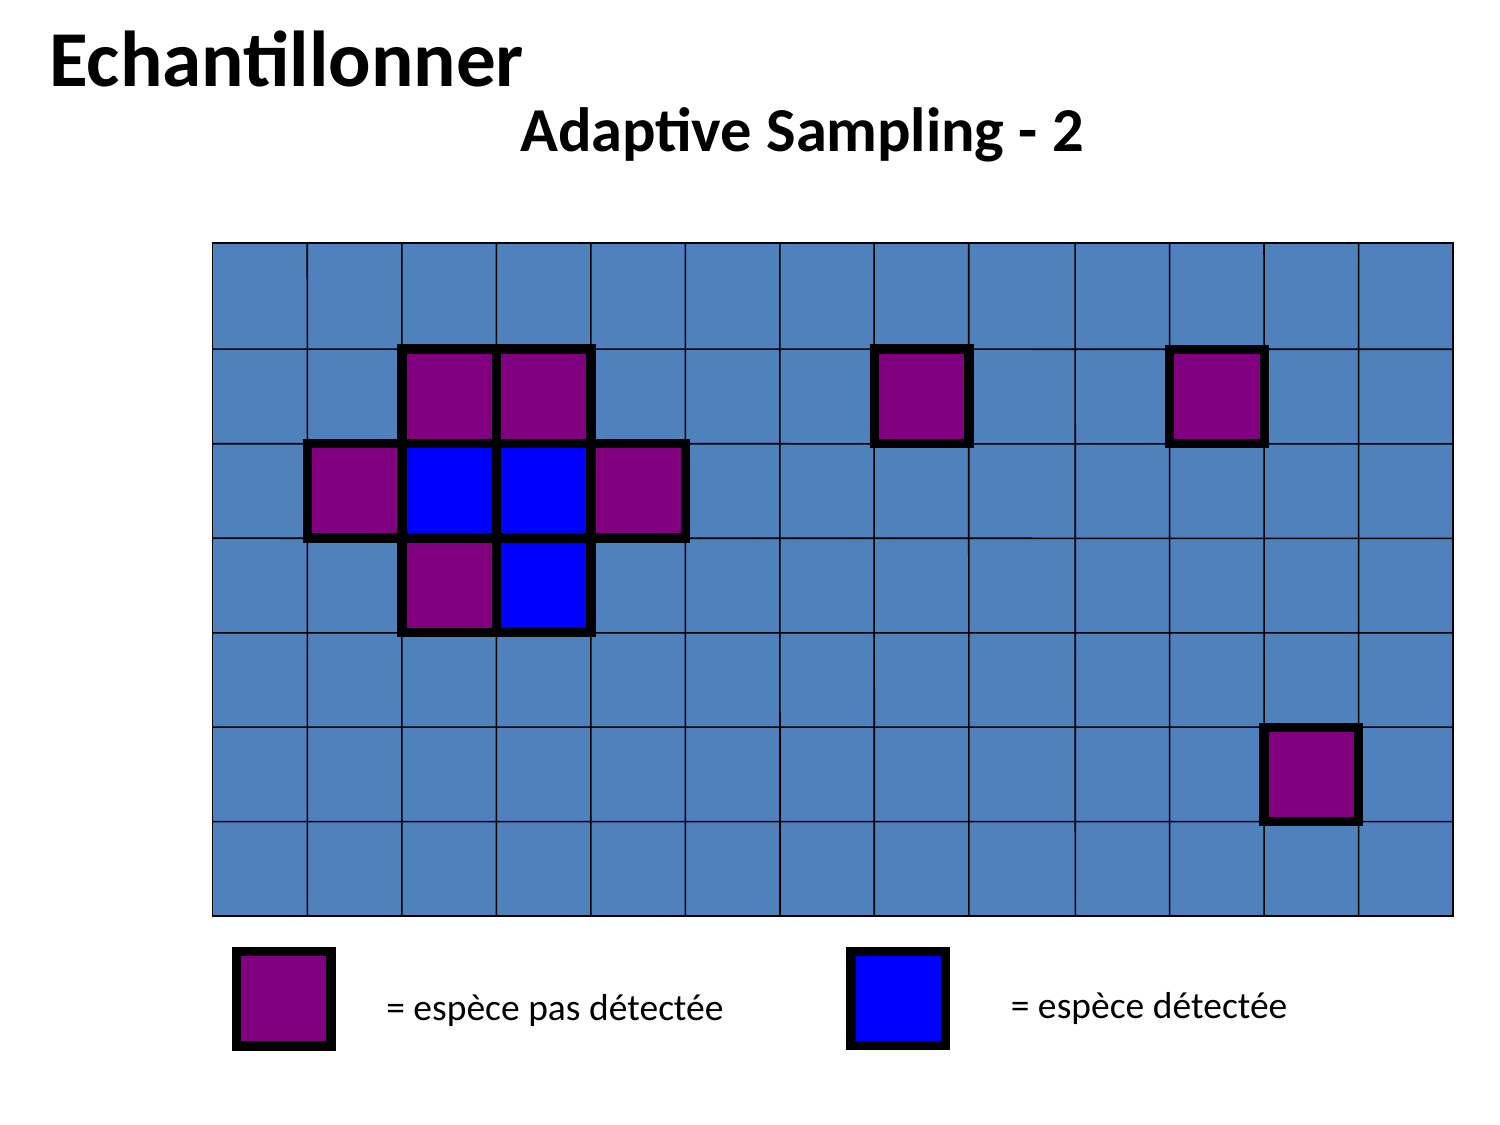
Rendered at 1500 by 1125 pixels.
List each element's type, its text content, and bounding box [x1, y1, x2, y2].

text_box [497, 538, 591, 633]
text_box [969, 539, 1075, 632]
text_box [1169, 349, 1265, 444]
text_box [1264, 727, 1359, 822]
text_box [1265, 539, 1358, 632]
text_box [212, 444, 307, 538]
text_box [497, 633, 590, 727]
text_box Echantillonner [34, 0, 540, 110]
text_box = espèce détectée [996, 974, 1303, 1034]
text_box [402, 728, 496, 821]
text_box [497, 242, 590, 349]
text_box [1265, 242, 1358, 349]
text_box [591, 633, 685, 727]
text_box [874, 349, 969, 444]
text_box [402, 822, 496, 916]
text_box [496, 444, 590, 538]
text_box [686, 350, 779, 443]
text_box [969, 444, 1075, 538]
text_box [591, 728, 685, 821]
text_box [1359, 242, 1454, 349]
text_box [1170, 242, 1264, 349]
text_box [402, 633, 496, 727]
text_box [236, 951, 332, 1046]
text_box [1170, 633, 1264, 727]
text_box [1170, 444, 1264, 538]
text_box [780, 633, 874, 727]
text_box [1076, 633, 1169, 727]
text_box [686, 539, 779, 632]
text_box [1076, 444, 1169, 538]
text_box [686, 633, 779, 727]
text_box [686, 242, 779, 349]
text_box [875, 539, 968, 632]
text_box [875, 633, 968, 727]
text_box [969, 350, 1075, 443]
text_box [1170, 539, 1264, 632]
text_box [1359, 444, 1454, 538]
text_box [850, 951, 946, 1046]
text_box [1076, 822, 1169, 916]
text_box [402, 242, 496, 349]
text_box [969, 728, 1075, 821]
text_box [590, 443, 686, 538]
text_box [780, 350, 874, 443]
text_box [875, 242, 968, 349]
text_box [780, 539, 874, 632]
text_box [1076, 539, 1169, 632]
text_box = espèce pas détectée [371, 975, 740, 1035]
text_box [308, 633, 401, 727]
text_box [401, 349, 497, 444]
text_box [591, 539, 685, 632]
text_box [308, 822, 401, 916]
text_box [1359, 350, 1454, 443]
text_box [1076, 350, 1169, 443]
text_box [1359, 539, 1454, 632]
text_box [1170, 728, 1264, 821]
text_box [212, 242, 307, 349]
text_box [401, 538, 497, 633]
text_box [212, 822, 307, 916]
text_box [969, 822, 1075, 916]
text_box [1359, 633, 1454, 727]
text_box [969, 633, 1075, 727]
text_box [969, 242, 1075, 349]
text_box [1359, 822, 1454, 916]
text_box [875, 444, 968, 538]
text_box [1265, 444, 1358, 538]
text_box [780, 728, 874, 821]
text_box [212, 633, 307, 727]
text_box [686, 444, 779, 538]
text_box [308, 242, 401, 349]
text_box [875, 822, 968, 916]
text_box [308, 728, 401, 821]
text_box [1265, 350, 1358, 443]
text_box [1170, 822, 1264, 916]
text_box [686, 822, 779, 916]
text_box [1076, 242, 1169, 349]
text_box [212, 539, 307, 632]
text_box [497, 728, 590, 821]
text_box [875, 728, 968, 821]
text_box Adaptive Sampling - 2 [505, 82, 1100, 172]
text_box [308, 350, 401, 443]
text_box [780, 822, 874, 916]
text_box [780, 444, 874, 538]
text_box [307, 443, 403, 538]
text_box [212, 350, 307, 443]
text_box [308, 539, 401, 632]
text_box [686, 728, 779, 821]
text_box [1076, 728, 1169, 821]
text_box [591, 822, 685, 916]
text_box [780, 242, 874, 349]
text_box [403, 444, 496, 538]
text_box [591, 242, 685, 349]
text_box [497, 822, 590, 916]
text_box [1265, 822, 1358, 916]
text_box [1359, 728, 1454, 821]
text_box [212, 728, 307, 821]
text_box [591, 350, 685, 443]
text_box [1265, 633, 1358, 727]
text_box [497, 349, 591, 444]
